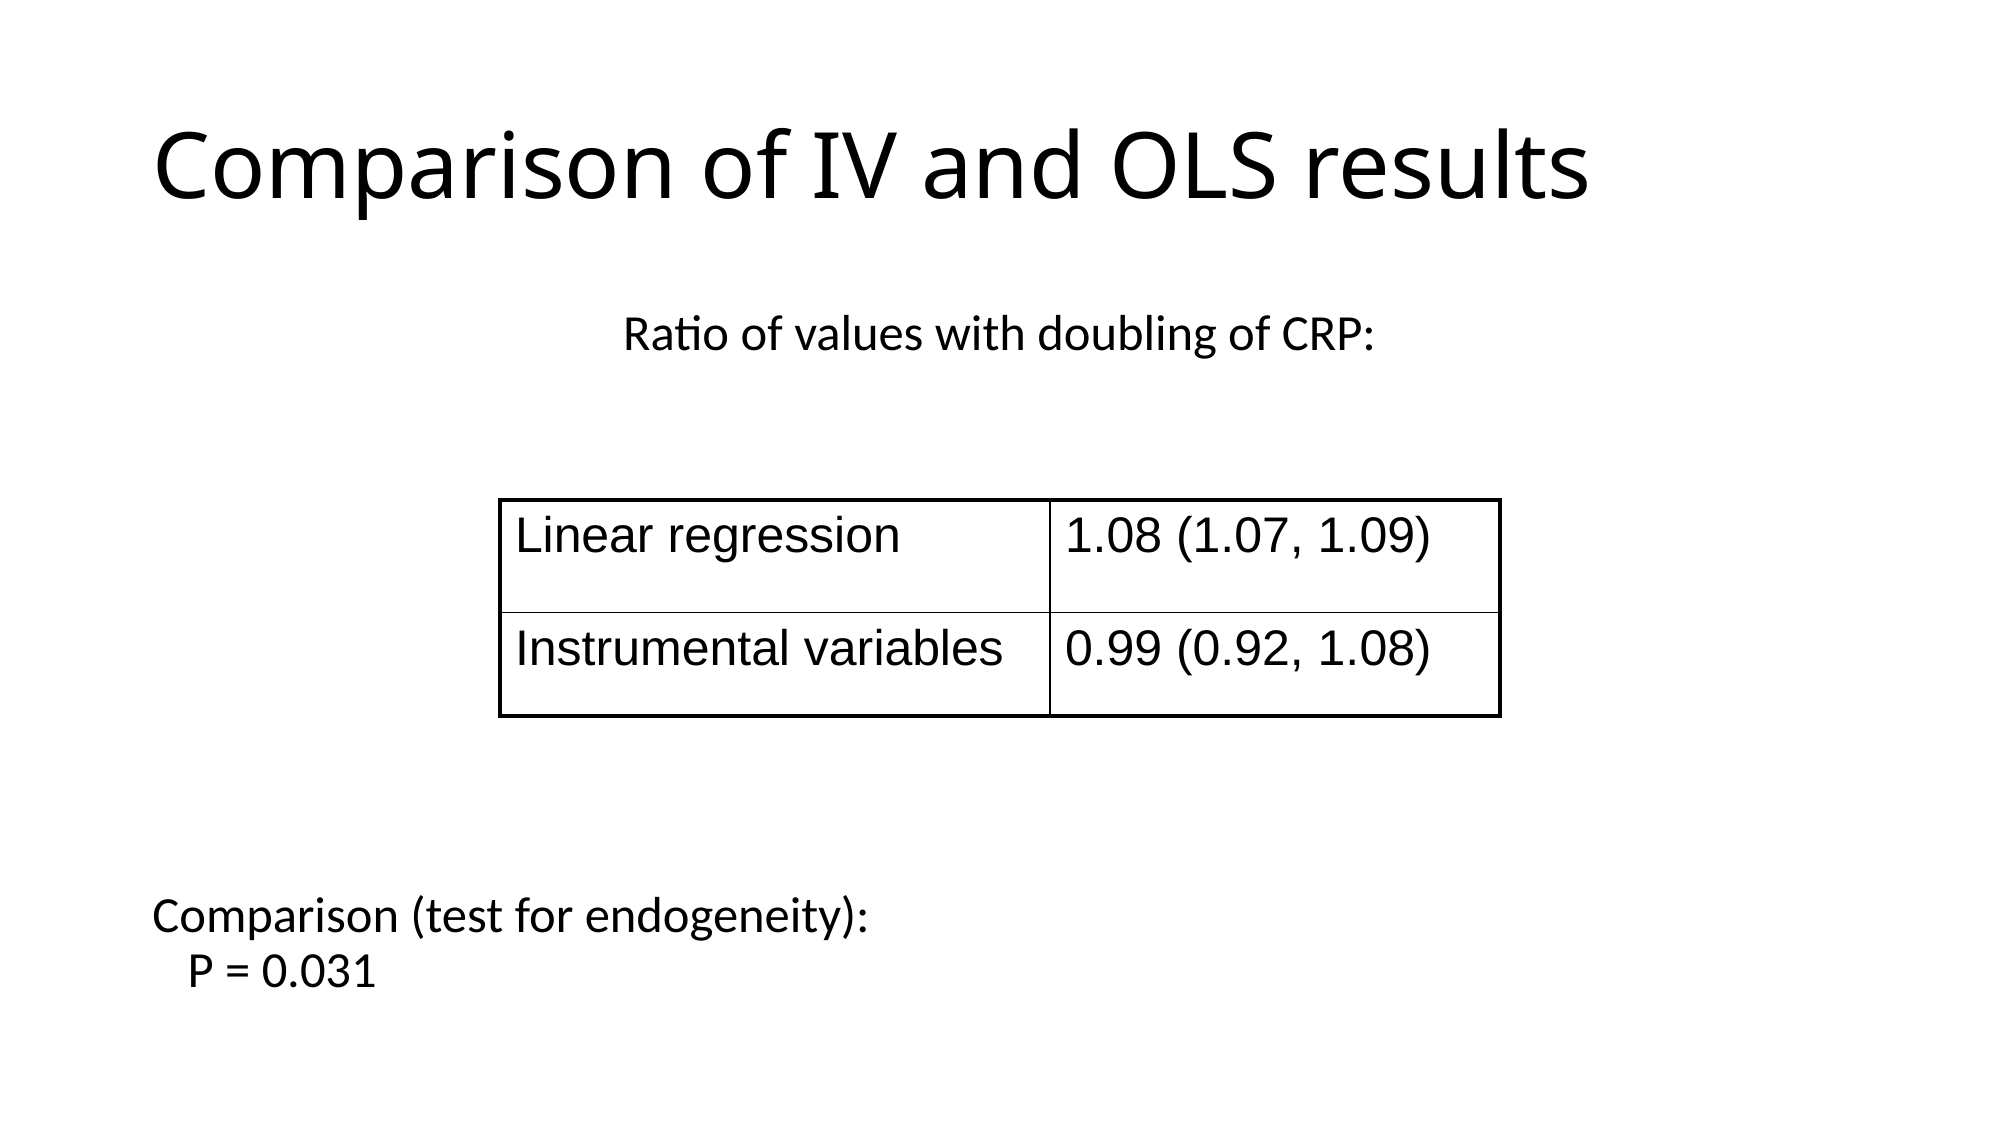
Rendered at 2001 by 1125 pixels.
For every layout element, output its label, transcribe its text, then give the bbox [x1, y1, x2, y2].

table_header 1.08 (1.07, 1.09) [1051, 502, 1498, 612]
list Ratio of values with doubling of CRP: Comparison (test for endogeneity): P = 0.031 [137, 299, 1863, 1014]
table_cell 0.99 (0.92, 1.08) [1051, 613, 1498, 714]
table_header Linear regression [502, 502, 1049, 612]
title Comparison of IV and OLS results [137, 59, 1863, 278]
table_cell Instrumental variables [502, 613, 1049, 714]
